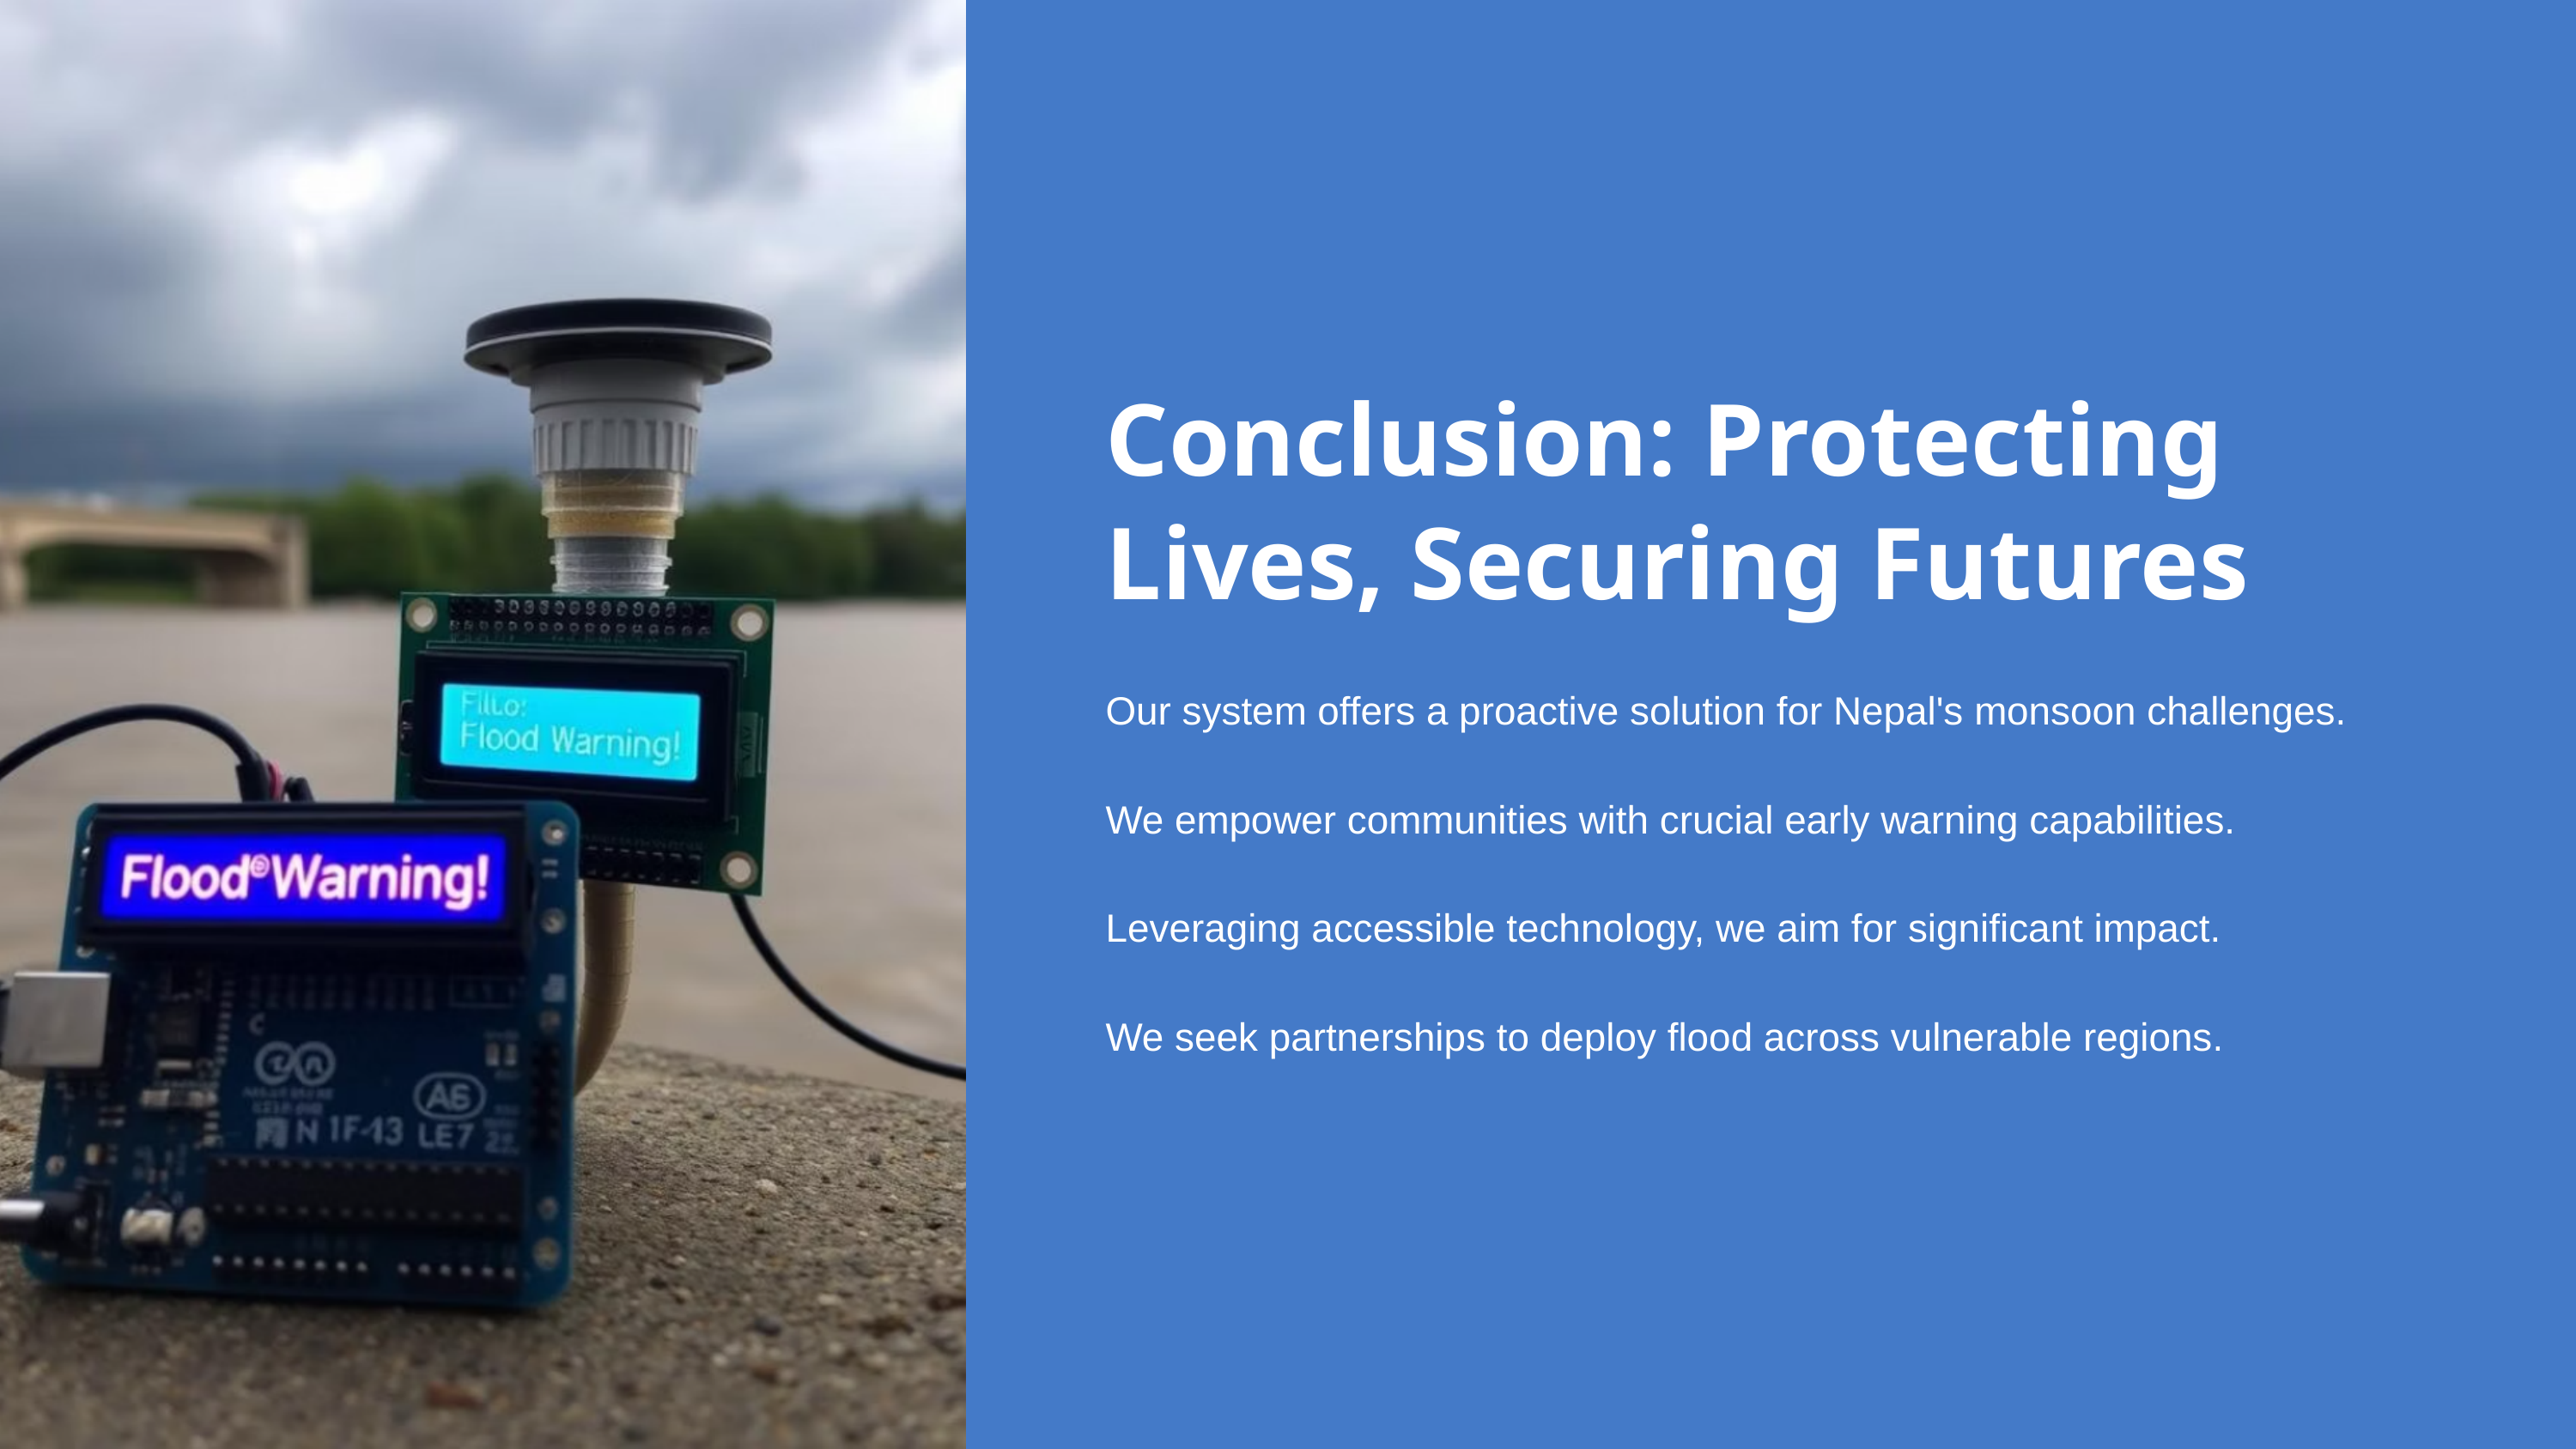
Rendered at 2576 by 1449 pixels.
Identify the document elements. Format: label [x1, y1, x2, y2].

text_box [0, 0, 2576, 1449]
